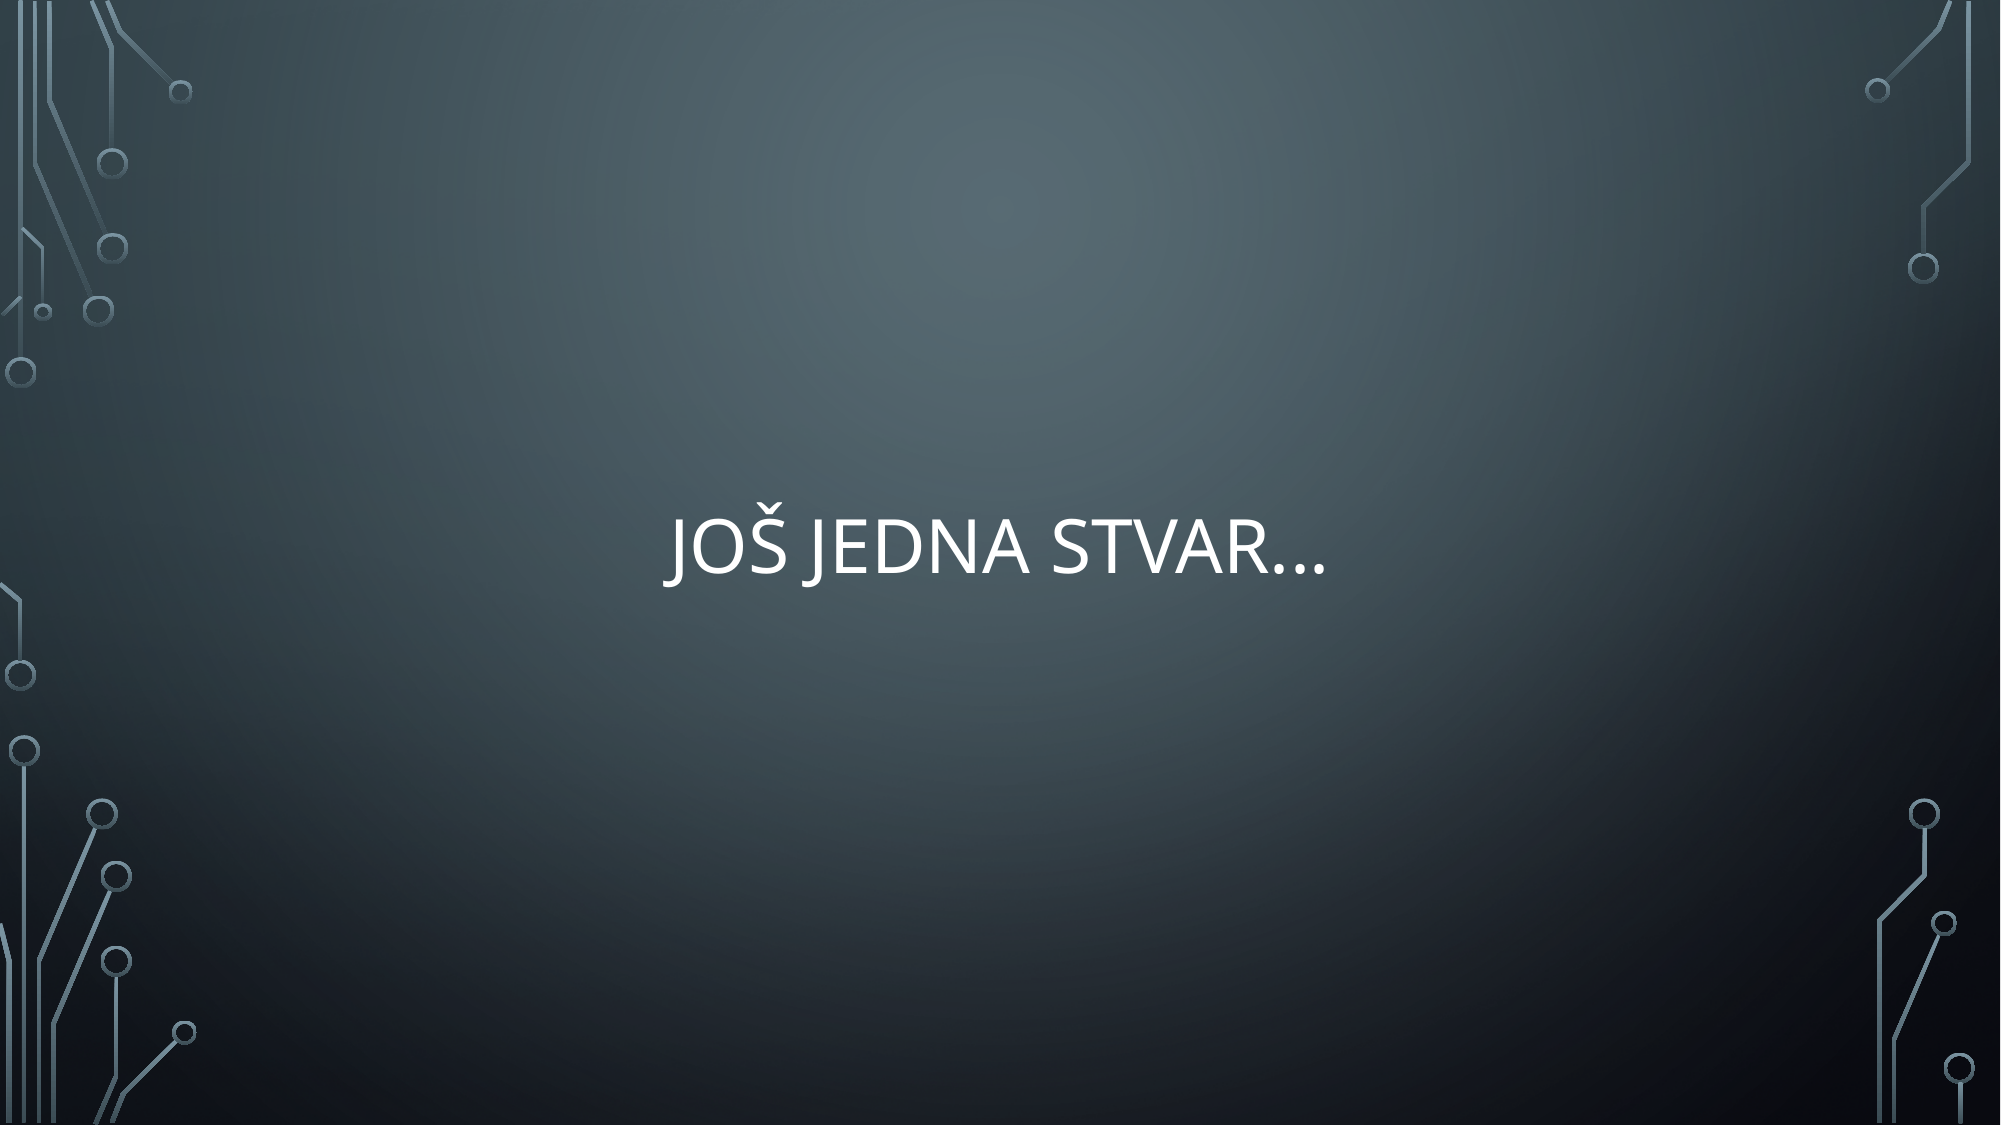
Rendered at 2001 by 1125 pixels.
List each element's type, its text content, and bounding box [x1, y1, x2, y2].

title Još jedna stvar... [187, 232, 1813, 598]
